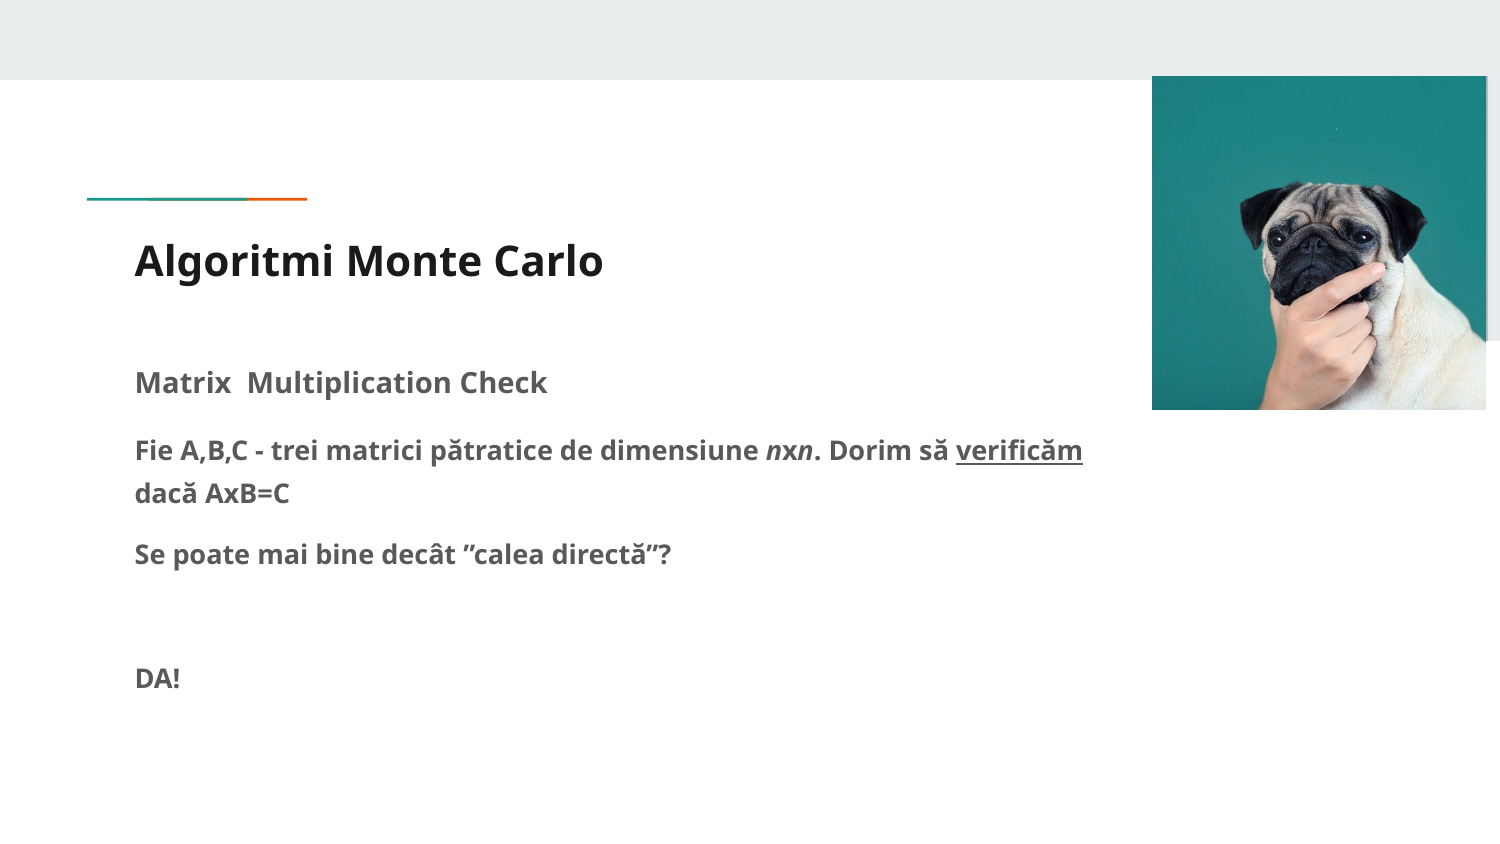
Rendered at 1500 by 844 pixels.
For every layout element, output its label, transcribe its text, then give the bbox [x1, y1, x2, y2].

picture [1151, 75, 1500, 410]
list Matrix Multiplication Check Fie A,B,C - trei matrici pătratice de dimensiune nxn. Dorim să verificăm dacă AxB=C Se poate mai bine decât ”calea directă”? DA! [119, 341, 1152, 838]
title Algoritmi Monte Carlo [119, 216, 1146, 305]
